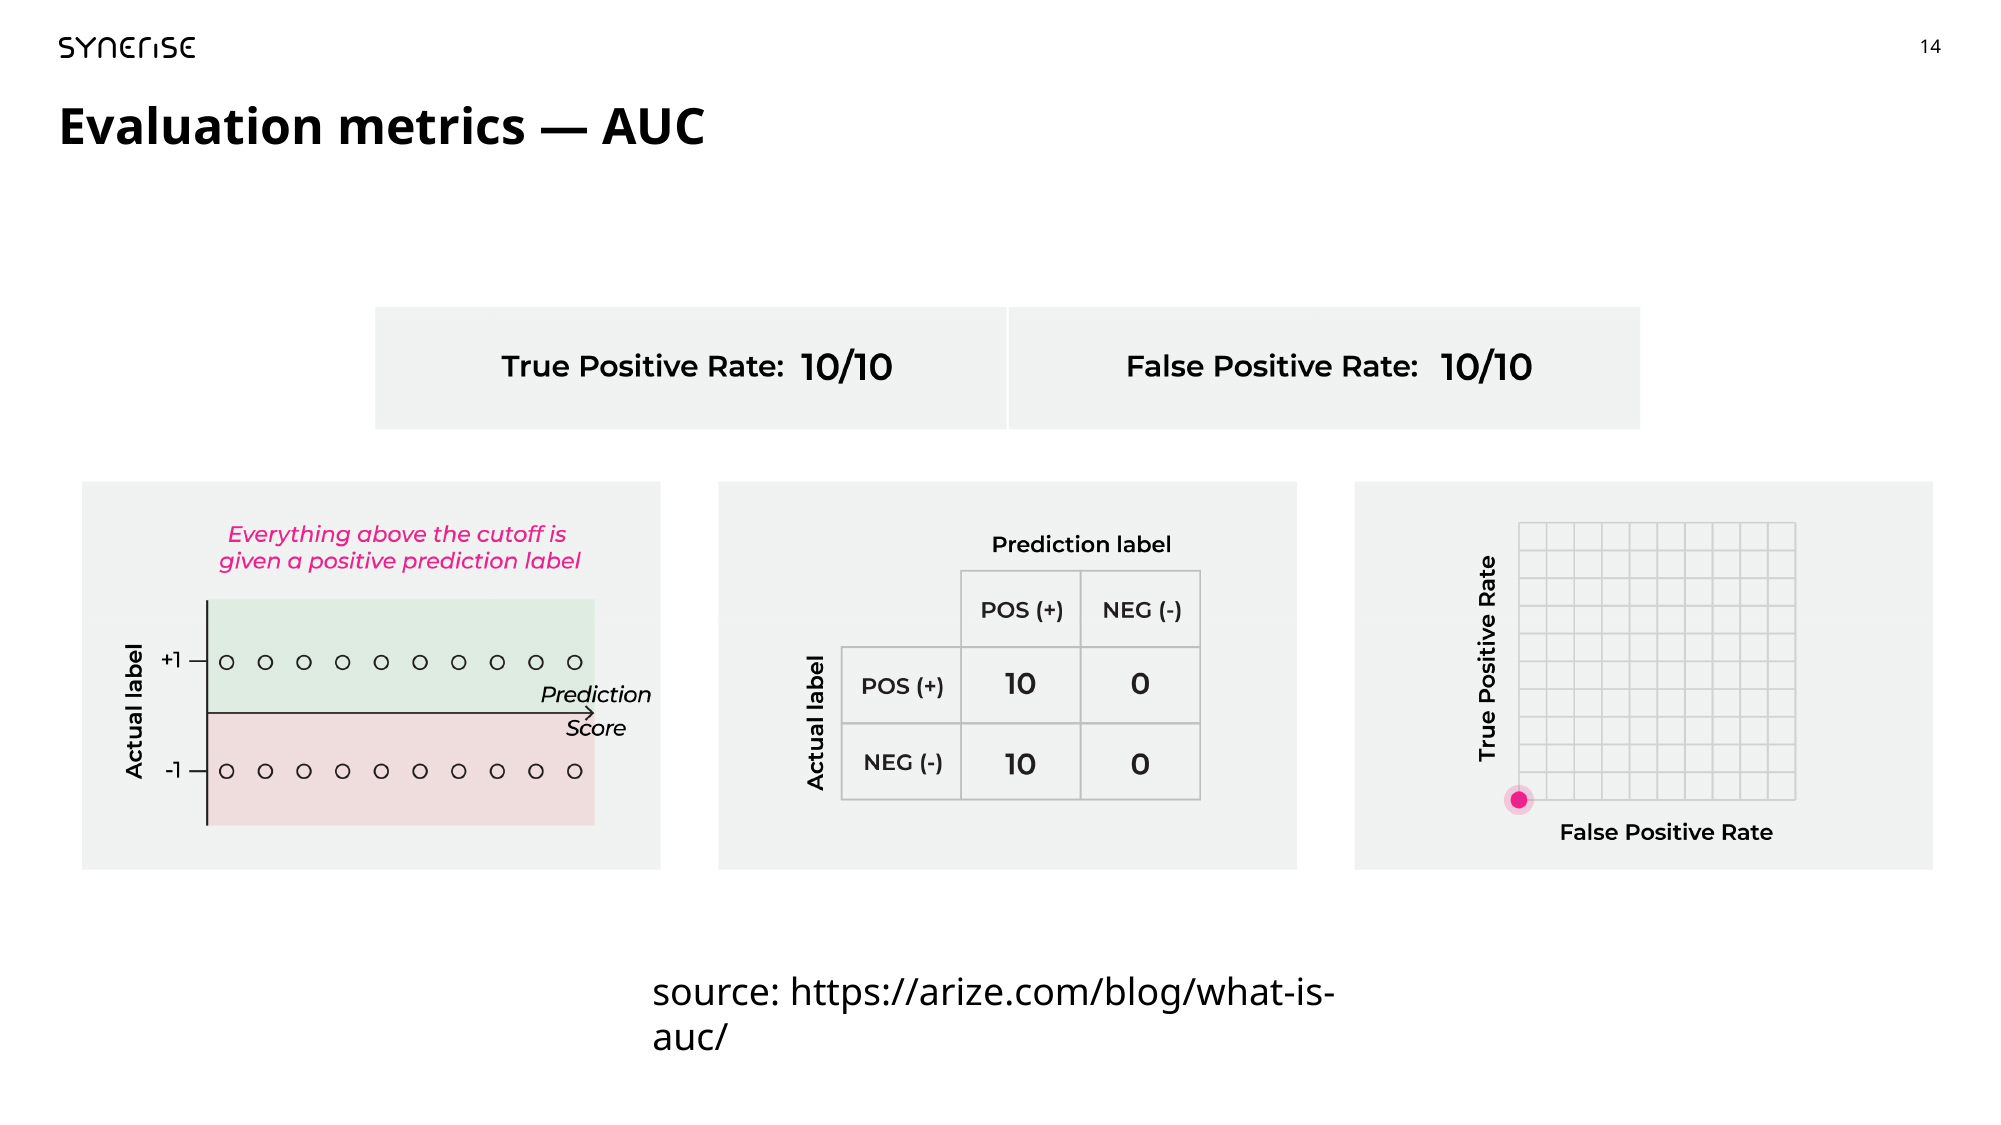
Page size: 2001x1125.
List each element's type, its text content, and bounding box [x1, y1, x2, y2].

picture [59, 37, 195, 58]
picture [82, 242, 1933, 928]
list Evaluation metrics — AUC [59, 94, 1941, 744]
text_box source: https://arize.com/blog/what-is-auc/ [637, 960, 1382, 1066]
